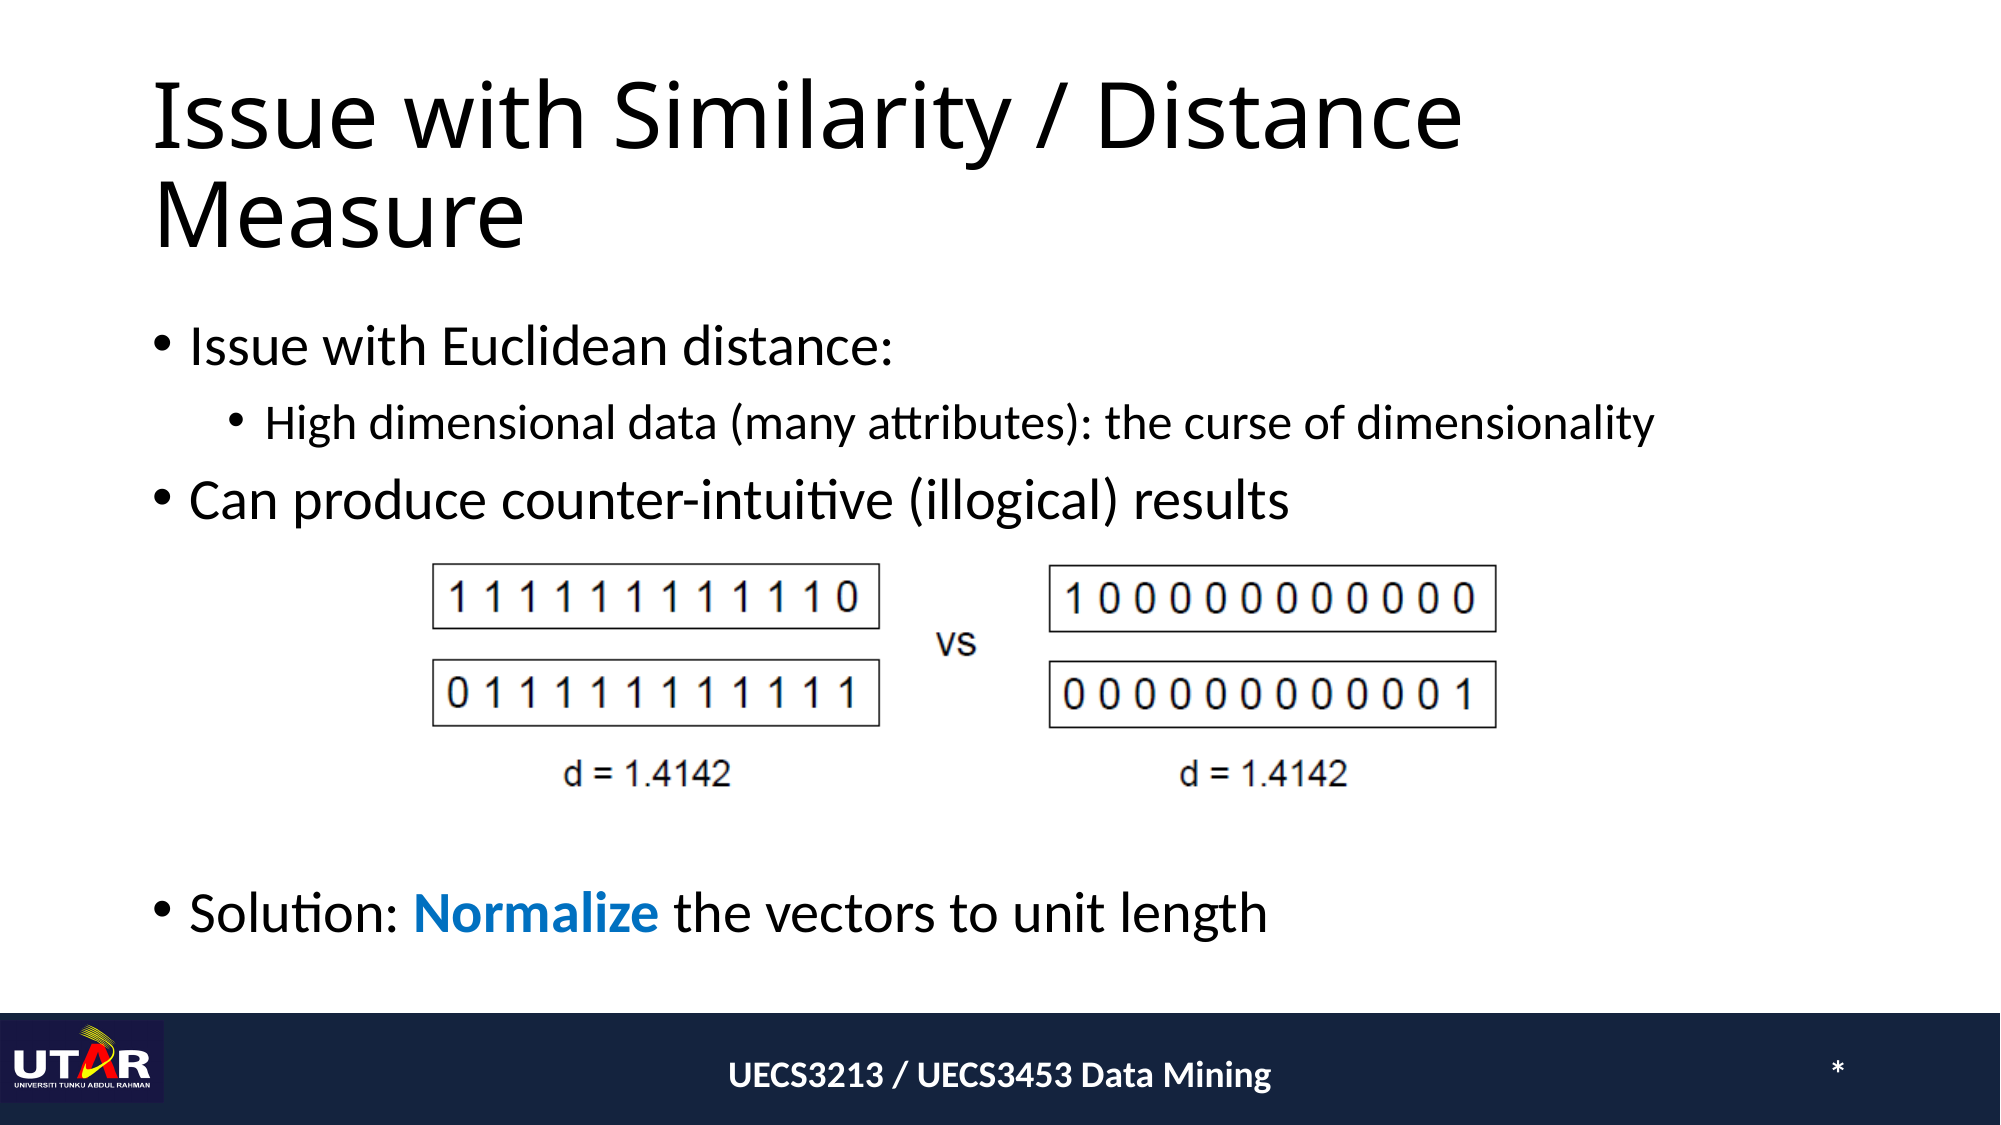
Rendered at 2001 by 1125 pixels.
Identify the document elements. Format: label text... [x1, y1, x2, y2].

list Issue with Euclidean distance: High dimensional data (many attributes): the curse of dimensionality Can produce counter-intuitive (illogical) results Solution: Normalize the vectors to unit length [137, 299, 1863, 1014]
title Issue with Similarity / Distance Measure [137, 59, 1863, 278]
footer UECS3213 / UECS3453 Data Mining [662, 1042, 1338, 1103]
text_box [394, 529, 1535, 818]
picture [0, 1020, 164, 1103]
slide_number * [1412, 1042, 1863, 1103]
